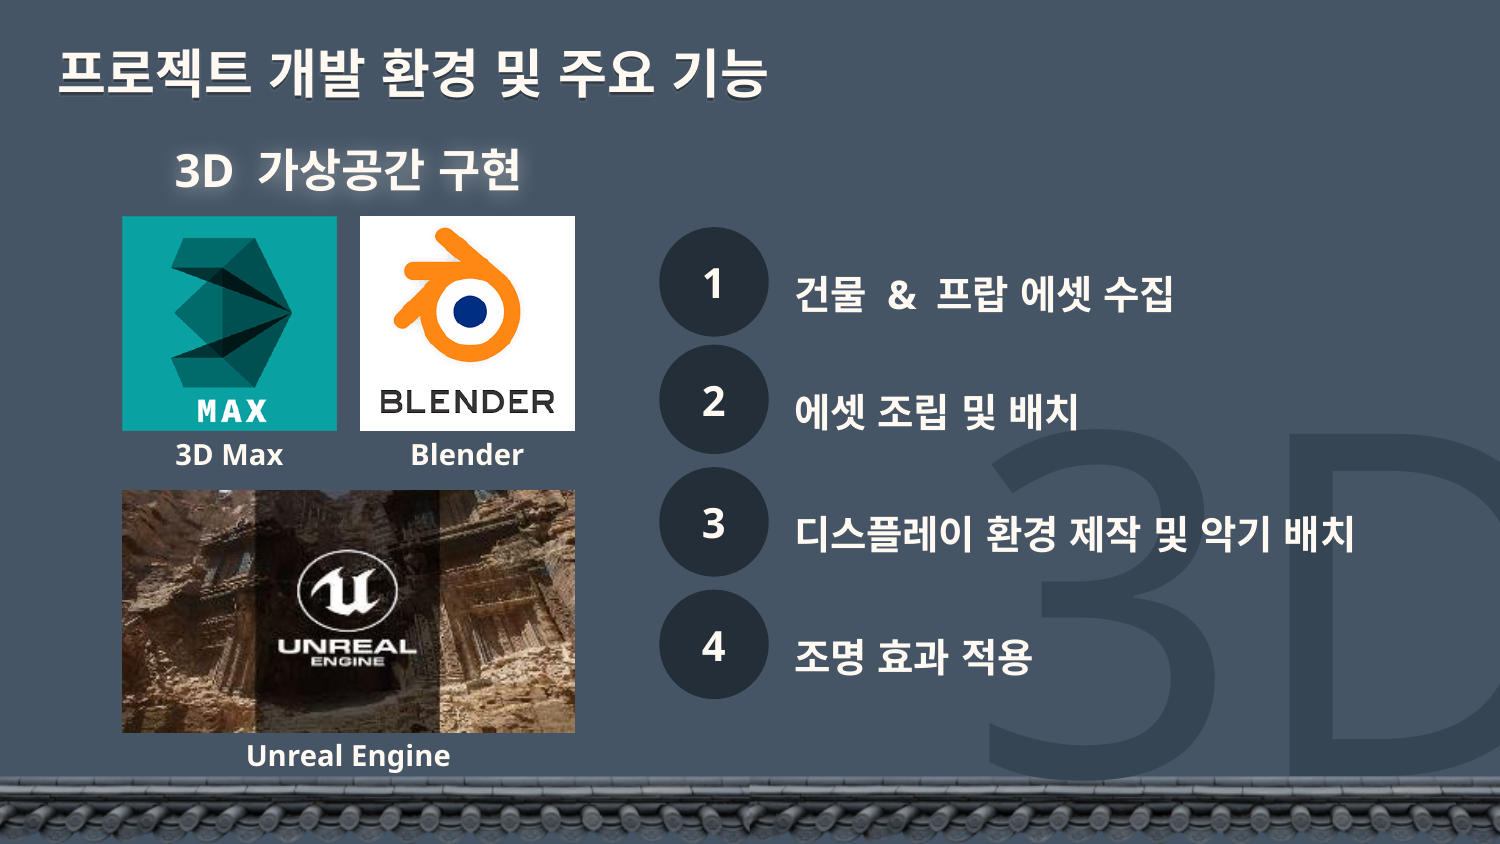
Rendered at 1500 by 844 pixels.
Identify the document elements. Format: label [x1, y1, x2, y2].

text_box [658, 226, 1500, 337]
text_box [658, 344, 1500, 455]
text_box [658, 466, 1500, 577]
text_box [658, 589, 1500, 700]
picture [0, 0, 1500, 844]
